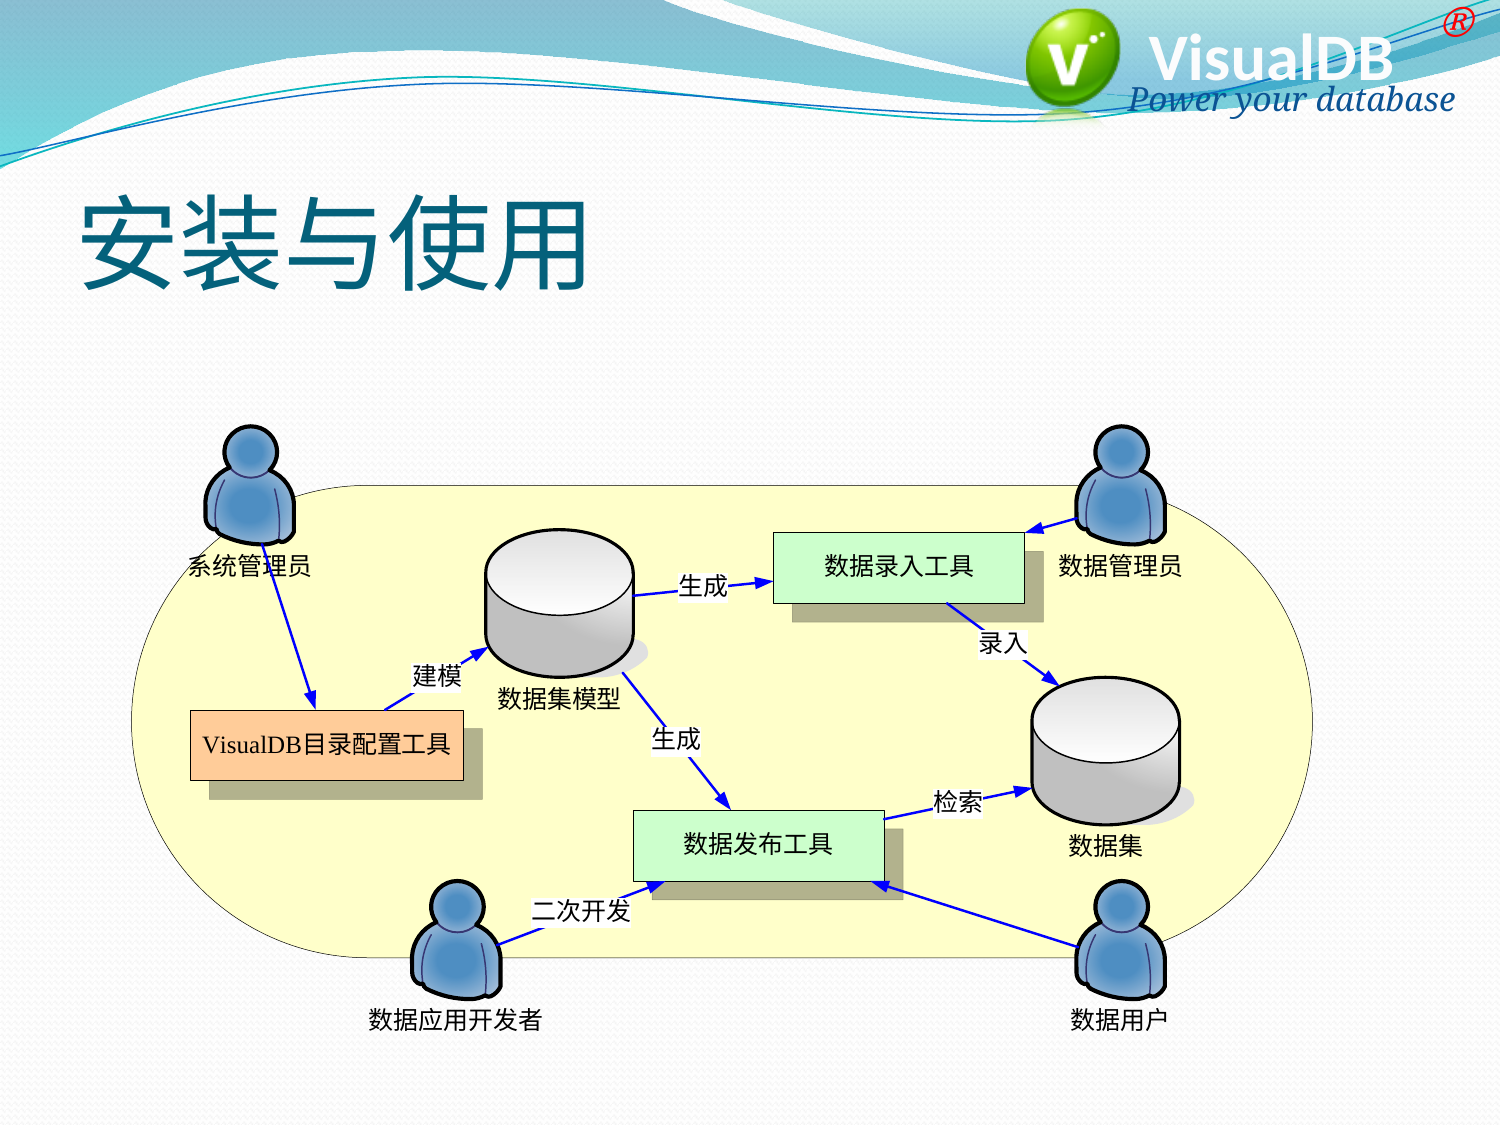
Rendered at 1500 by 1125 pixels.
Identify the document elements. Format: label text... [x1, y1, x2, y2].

picture [1007, 0, 1137, 115]
title 安装与使用 [75, 115, 1425, 303]
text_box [128, 421, 1316, 1040]
